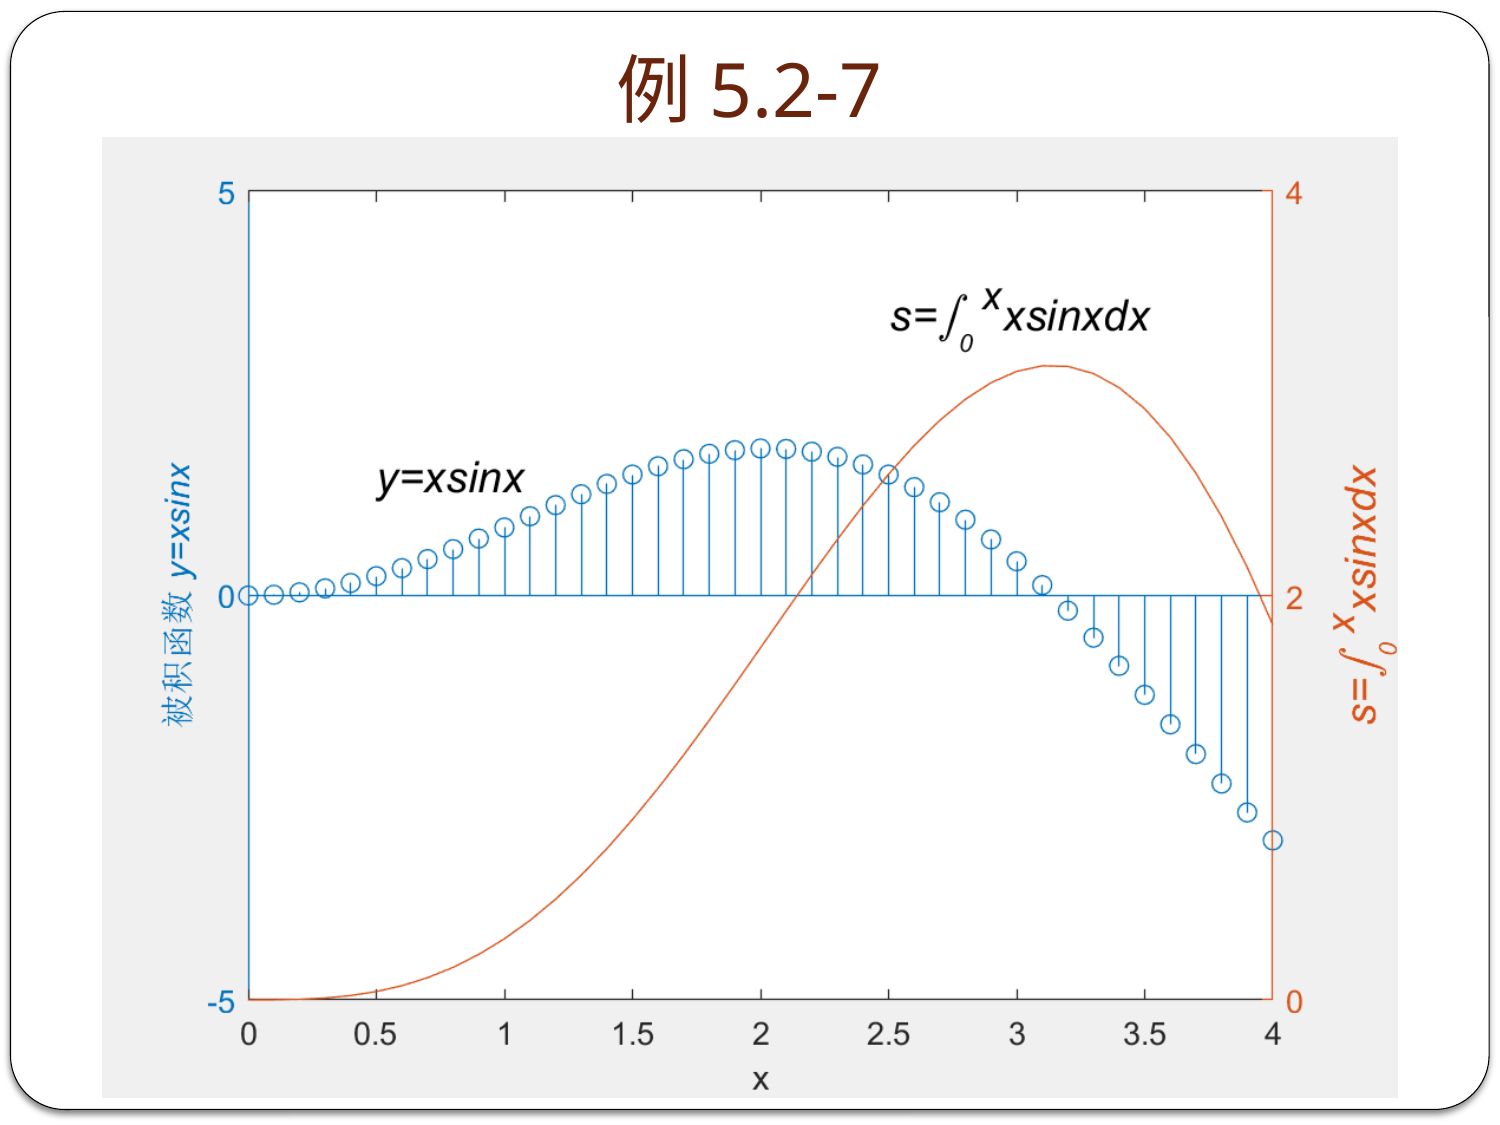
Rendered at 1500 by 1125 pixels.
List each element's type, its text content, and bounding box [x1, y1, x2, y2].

title 例5.2-7 [112, 0, 1388, 136]
picture [102, 136, 1398, 1098]
